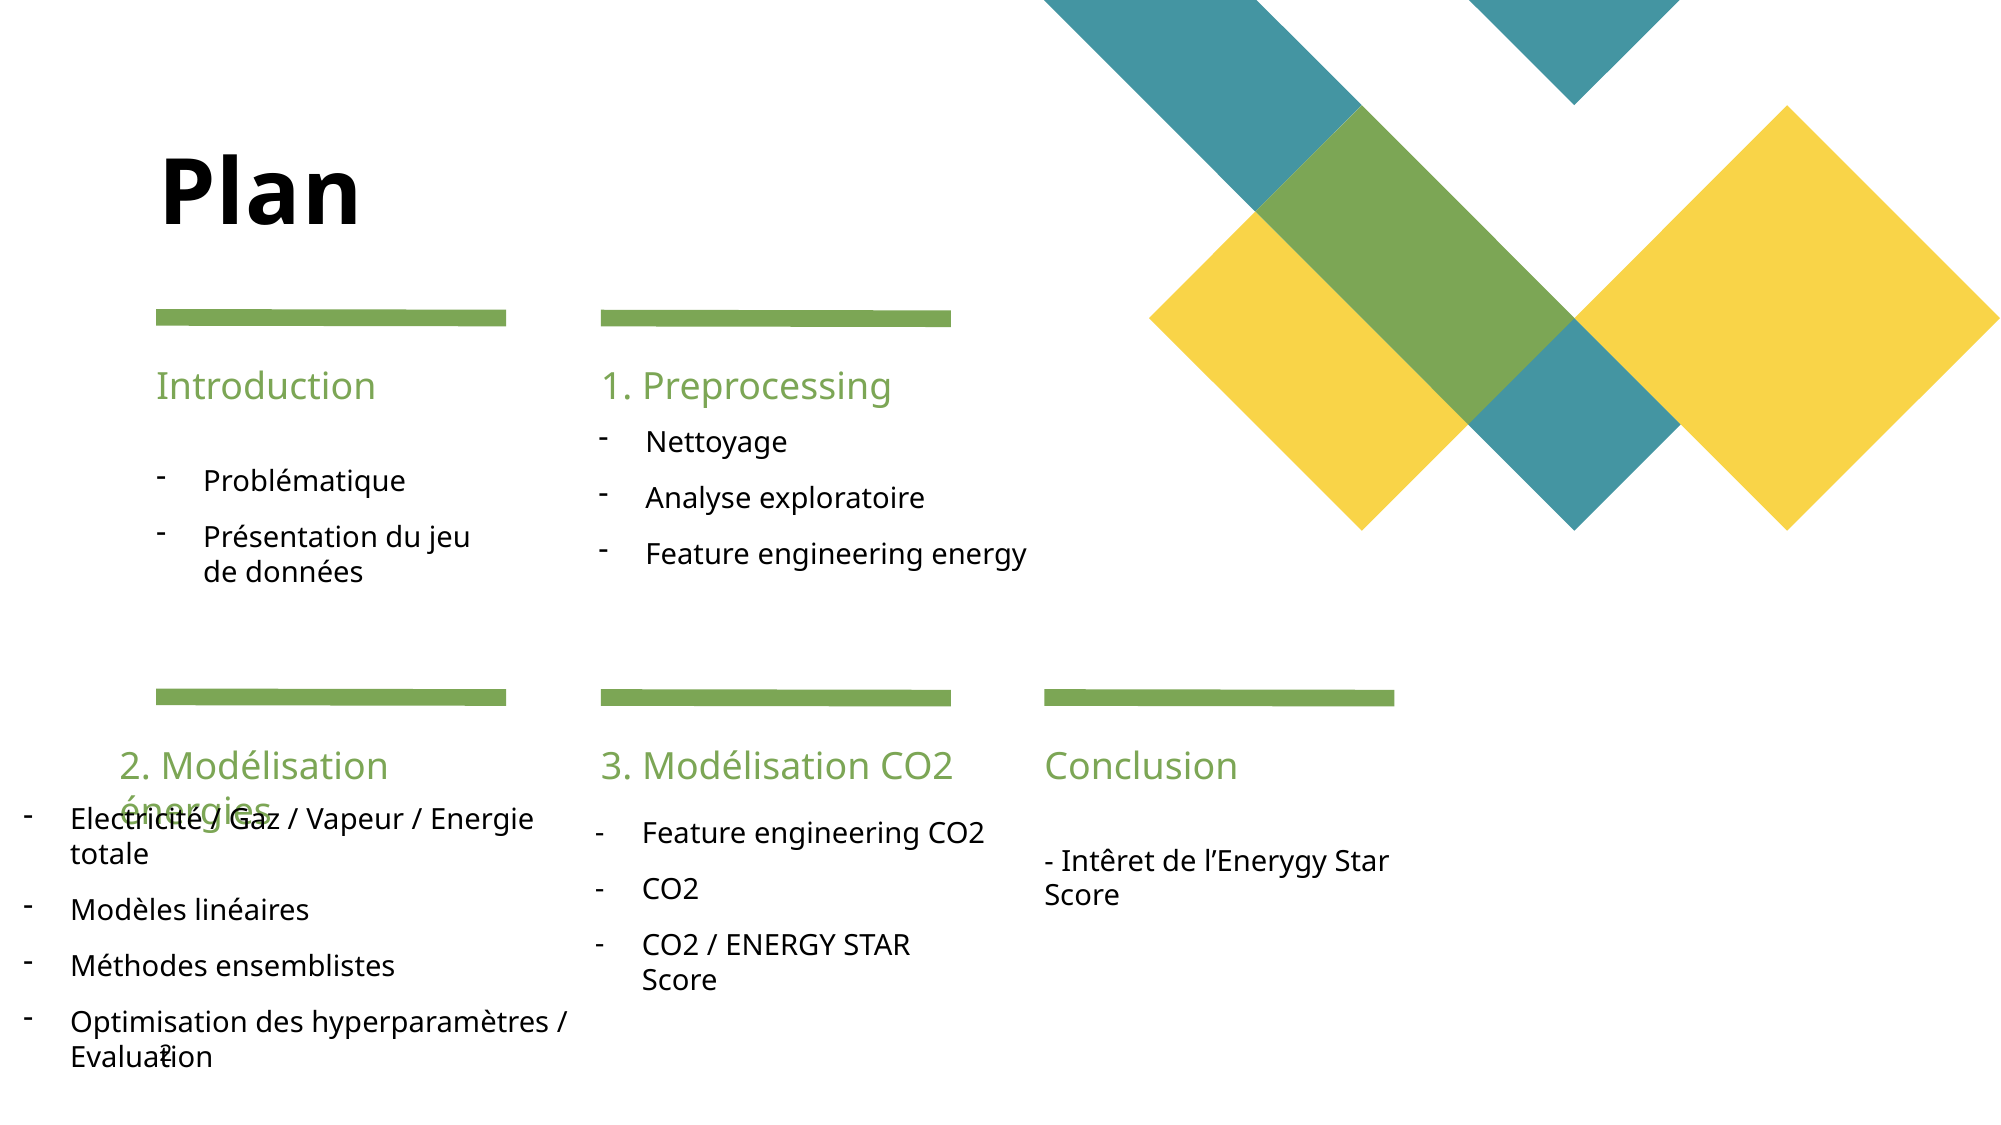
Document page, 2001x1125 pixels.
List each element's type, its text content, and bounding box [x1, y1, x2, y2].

list Problématique Présentation du jeu de données [156, 462, 507, 523]
slide_number 2 [159, 1038, 246, 1080]
list Introduction [156, 362, 507, 397]
list 1. Preprocessing [600, 362, 1017, 397]
list Electricité / Gaz / Vapeur / Energie totale Modèles linéaires Méthodes ensemblistes Optimisation des hyperparamètres / Evaluation [23, 800, 595, 1125]
list Feature engineering CO2 CO2 CO2 / ENERGY STAR Score [594, 758, 994, 997]
title Plan [158, 144, 969, 245]
list - Intêret de l’Enerygy Star Score [1044, 841, 1444, 903]
list Conclusion [1044, 741, 1394, 776]
list 2. Modélisation énergies [119, 741, 551, 786]
list Nettoyage Analyse exploratoire Feature engineering energy [598, 423, 1136, 484]
list 3. Modélisation CO2 [600, 741, 1000, 776]
